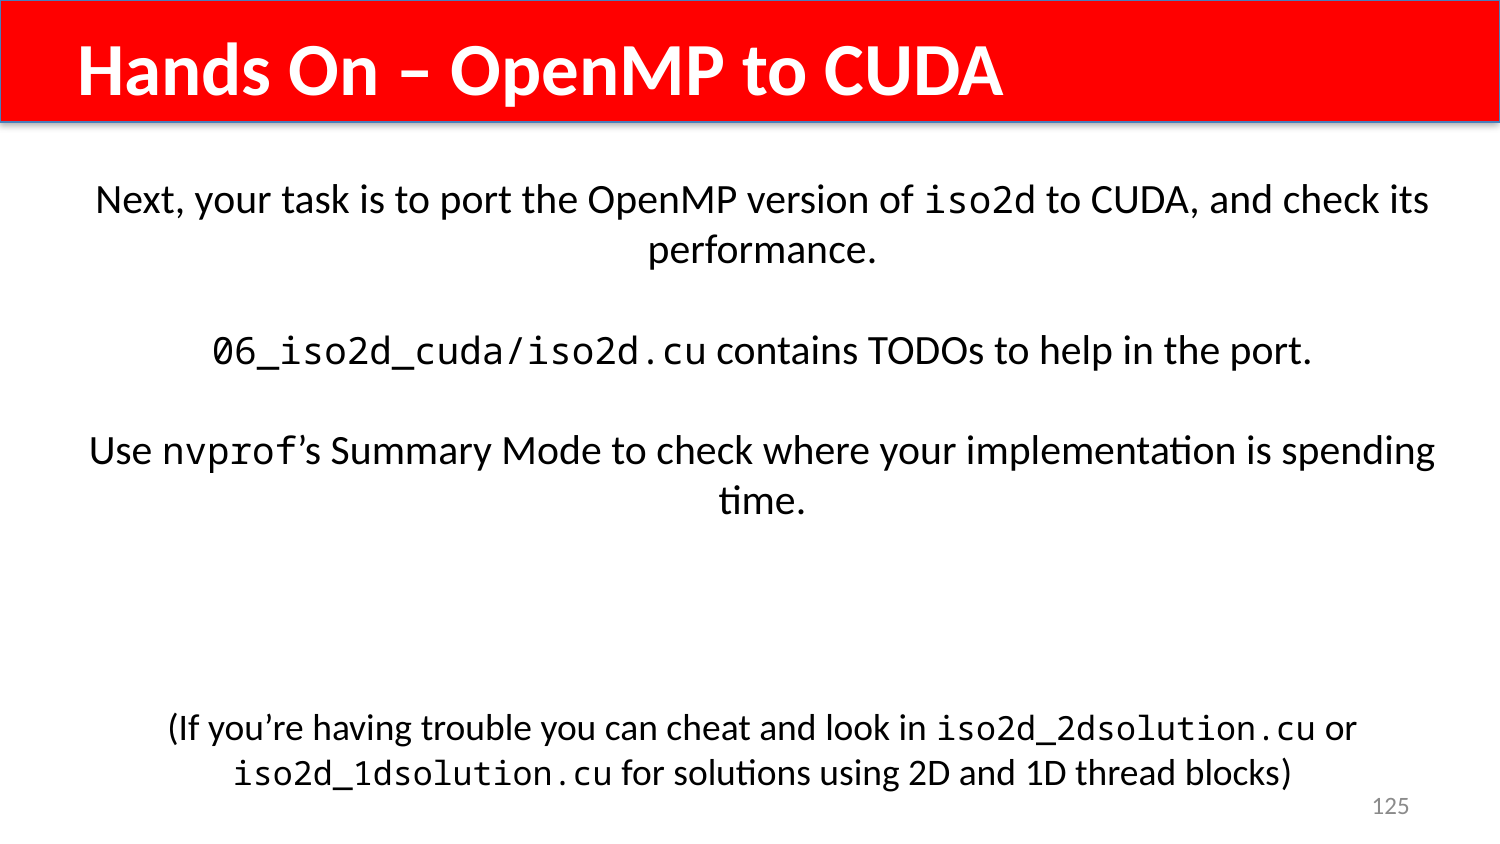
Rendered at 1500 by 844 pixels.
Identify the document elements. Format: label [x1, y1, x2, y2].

text_box [0, 0, 1500, 123]
text_box [62, 164, 1463, 772]
slide_number [1074, 782, 1425, 827]
